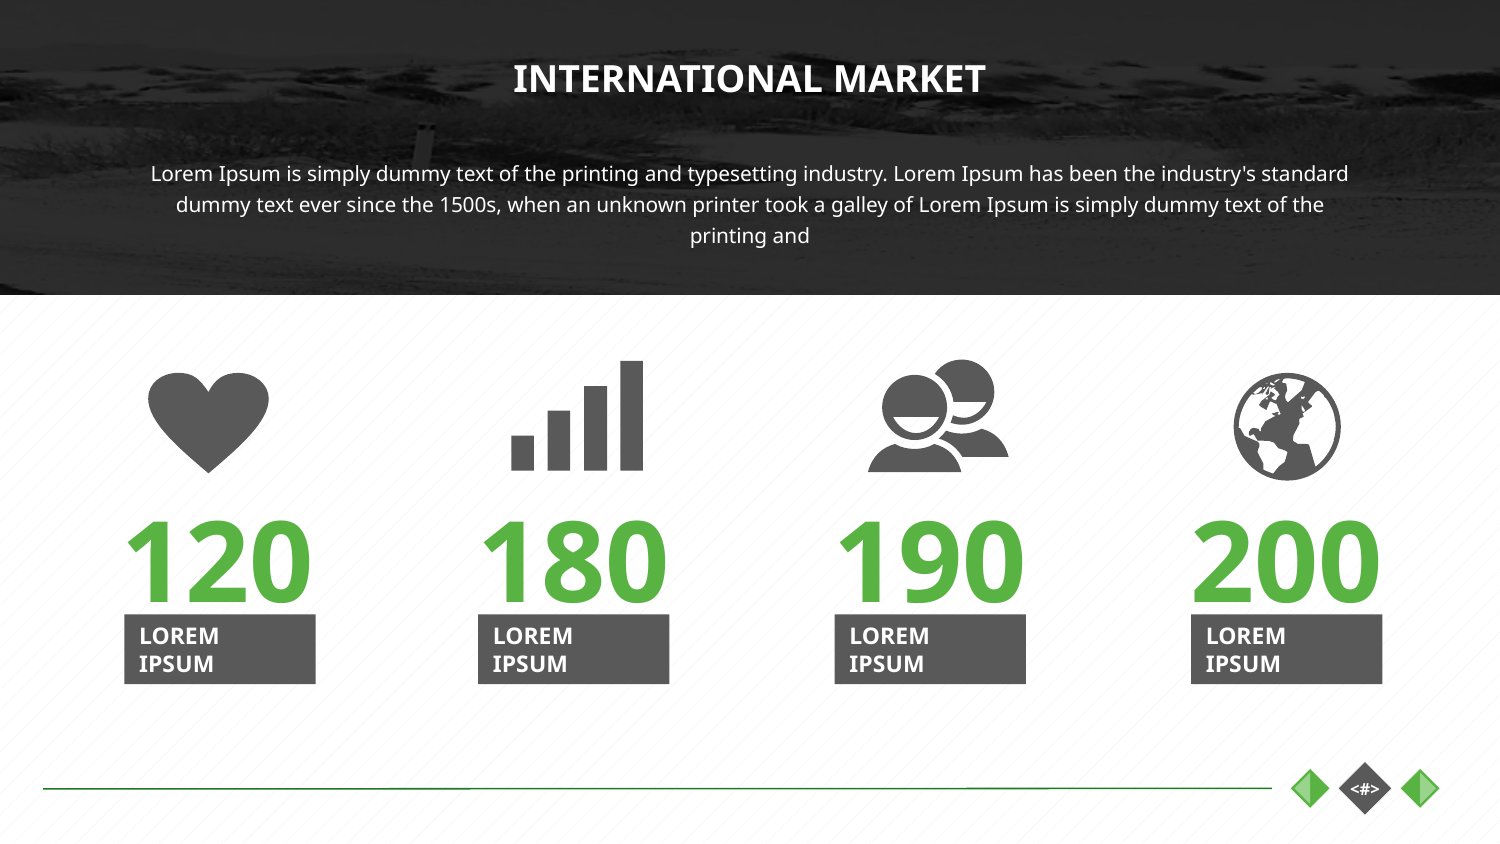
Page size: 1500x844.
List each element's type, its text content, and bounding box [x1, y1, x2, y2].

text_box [455, 360, 692, 658]
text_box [1168, 372, 1405, 658]
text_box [99, 372, 336, 658]
slide_number 56 [1333, 769, 1397, 808]
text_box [812, 359, 1049, 658]
title INTERNATIONAL MARKET [112, 35, 1388, 120]
text_box [0, 0, 1500, 296]
text_box Lorem Ipsum is simply dummy text of the printing and typesetting industry. Lorem Ipsum has been the industry's standard dummy text ever since the 1500s, when an unknown printer took a galley of Lorem Ipsum is simply dummy text of the printing and [120, 146, 1380, 256]
